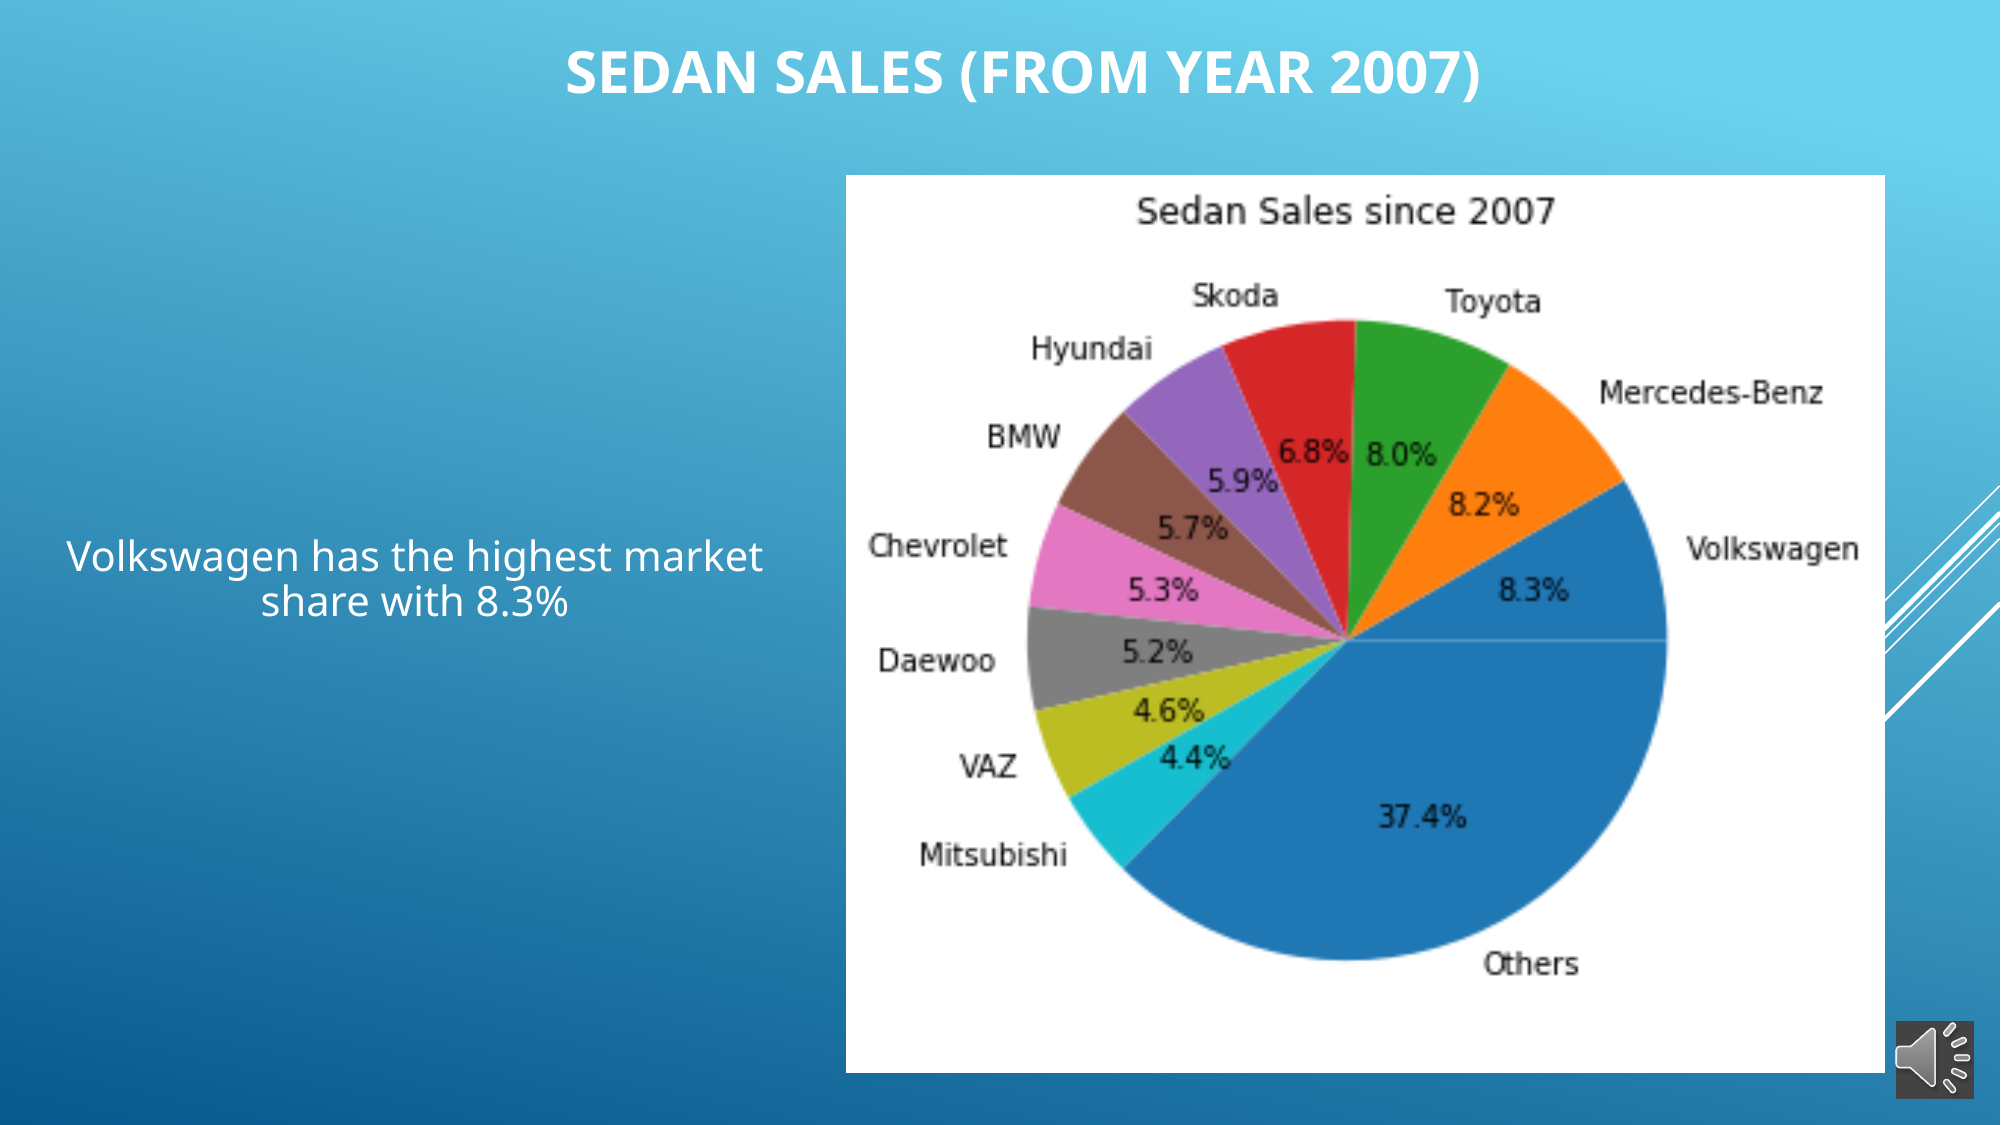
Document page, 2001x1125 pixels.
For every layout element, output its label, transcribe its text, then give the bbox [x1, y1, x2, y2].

title Sedan sales (from year 2007) [302, 32, 1746, 109]
picture [846, 175, 1886, 1073]
text_box Volkswagen has the highest market share with 8.3% [46, 536, 784, 624]
picture [1894, 1019, 1976, 1101]
